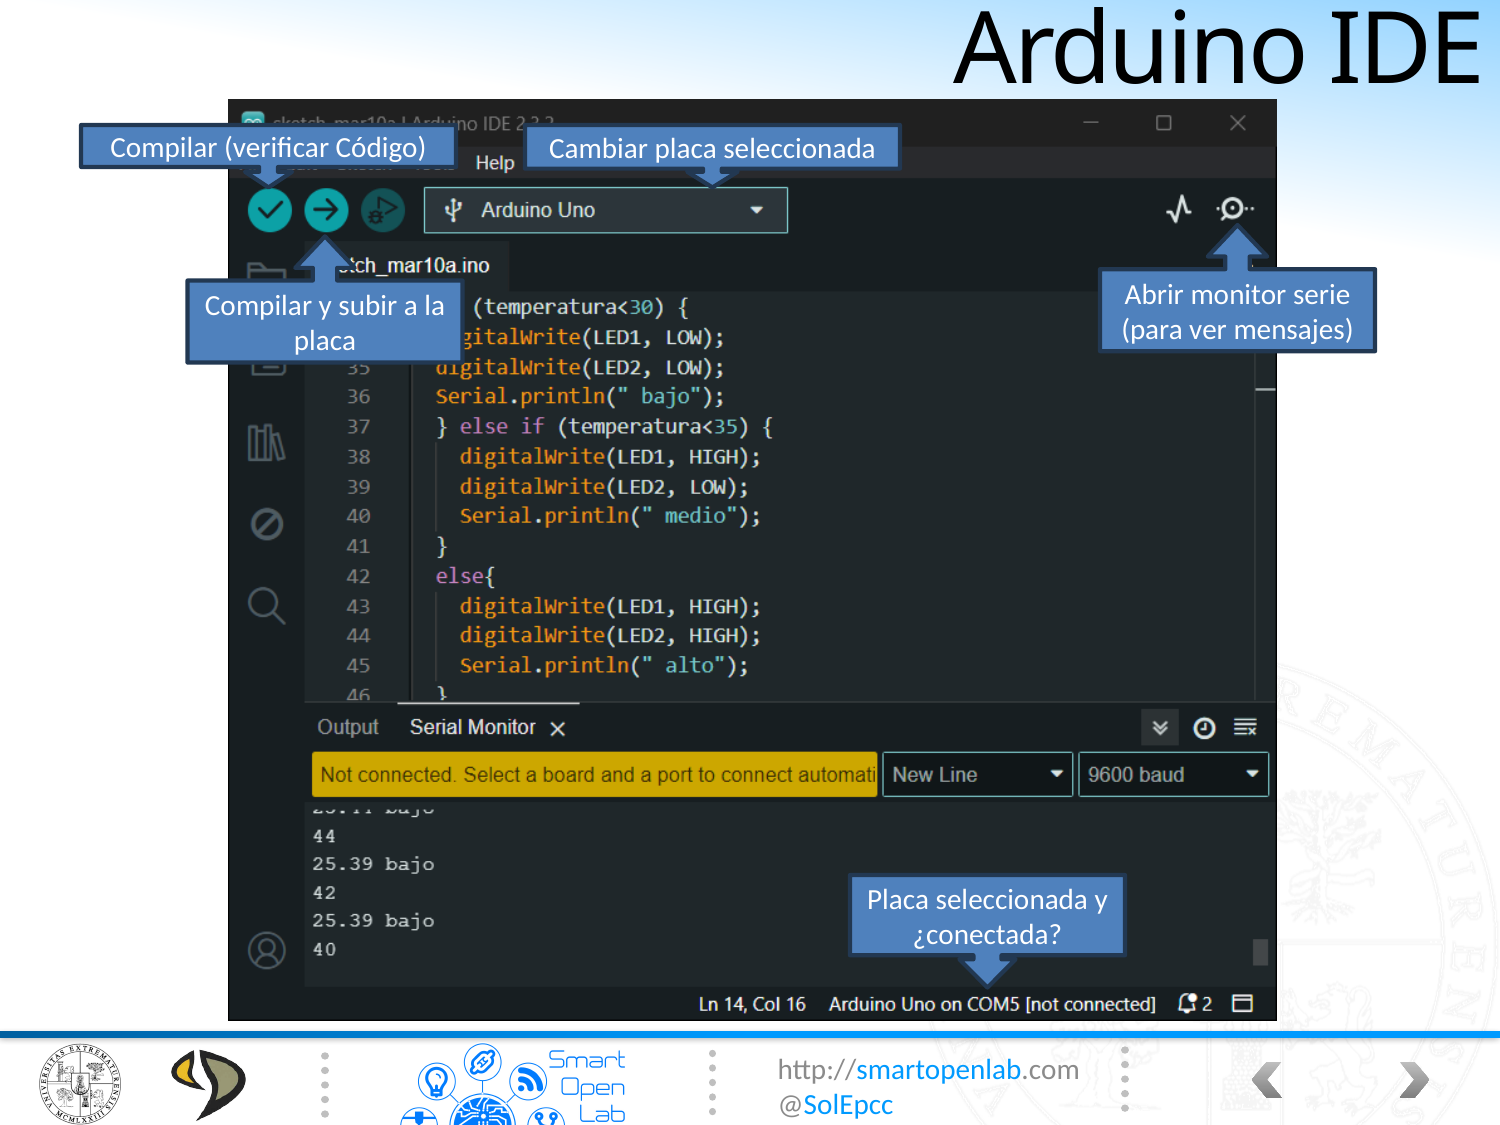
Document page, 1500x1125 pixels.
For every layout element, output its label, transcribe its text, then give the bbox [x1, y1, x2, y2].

picture [399, 1042, 626, 1125]
text_box Abrir monitor serie (para ver mensajes) [1282, 267, 1378, 354]
picture [153, 1037, 263, 1125]
title Arduino IDE [150, 0, 1500, 112]
text_box Compilar y subir a la placa [185, 278, 222, 365]
text_box Compilar (verificar Código) [78, 122, 222, 170]
picture [39, 1043, 121, 1125]
picture [227, 99, 1278, 1021]
